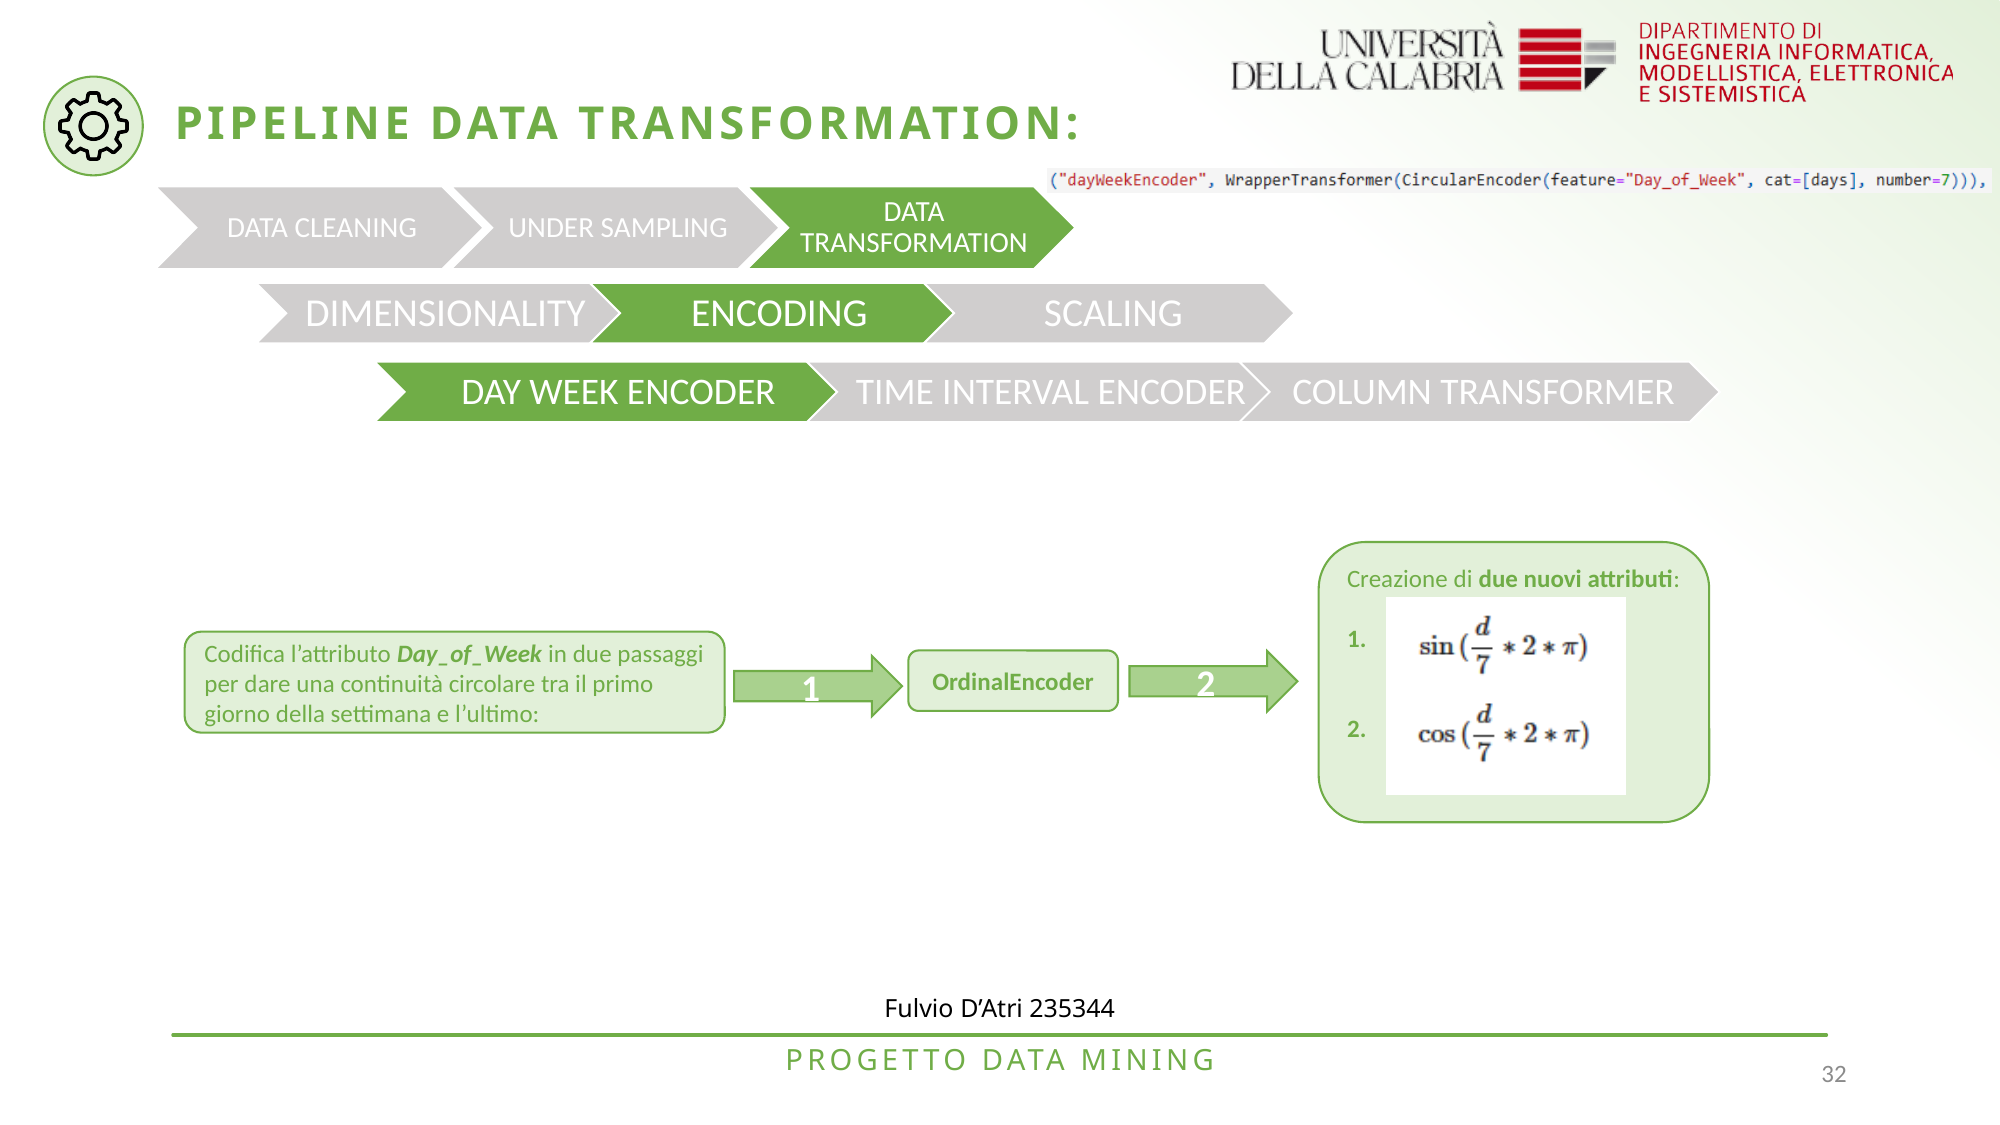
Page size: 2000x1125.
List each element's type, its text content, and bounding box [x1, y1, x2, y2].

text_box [154, 186, 1076, 270]
text_box OrdinalEncoder [907, 649, 1120, 712]
text_box Progetto data mining [640, 1036, 1359, 1118]
picture [1047, 168, 1992, 193]
text_box 1 [733, 653, 904, 719]
text_box PIPELINE DATA Transformation: [154, 90, 1236, 186]
text_box Fulvio D’Atri 235344 [858, 975, 1142, 1033]
slide_number 32 [1412, 1042, 1862, 1103]
picture [1224, 8, 1953, 107]
text_box 2 [1128, 648, 1299, 715]
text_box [255, 282, 1295, 344]
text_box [373, 361, 1721, 423]
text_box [1318, 541, 1710, 823]
text_box Codifica l’attributo Day_of_Week in due passaggi per dare una continuità circolare tra il primo giorno della settimana e l’ultimo: [183, 630, 726, 734]
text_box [44, 76, 143, 176]
